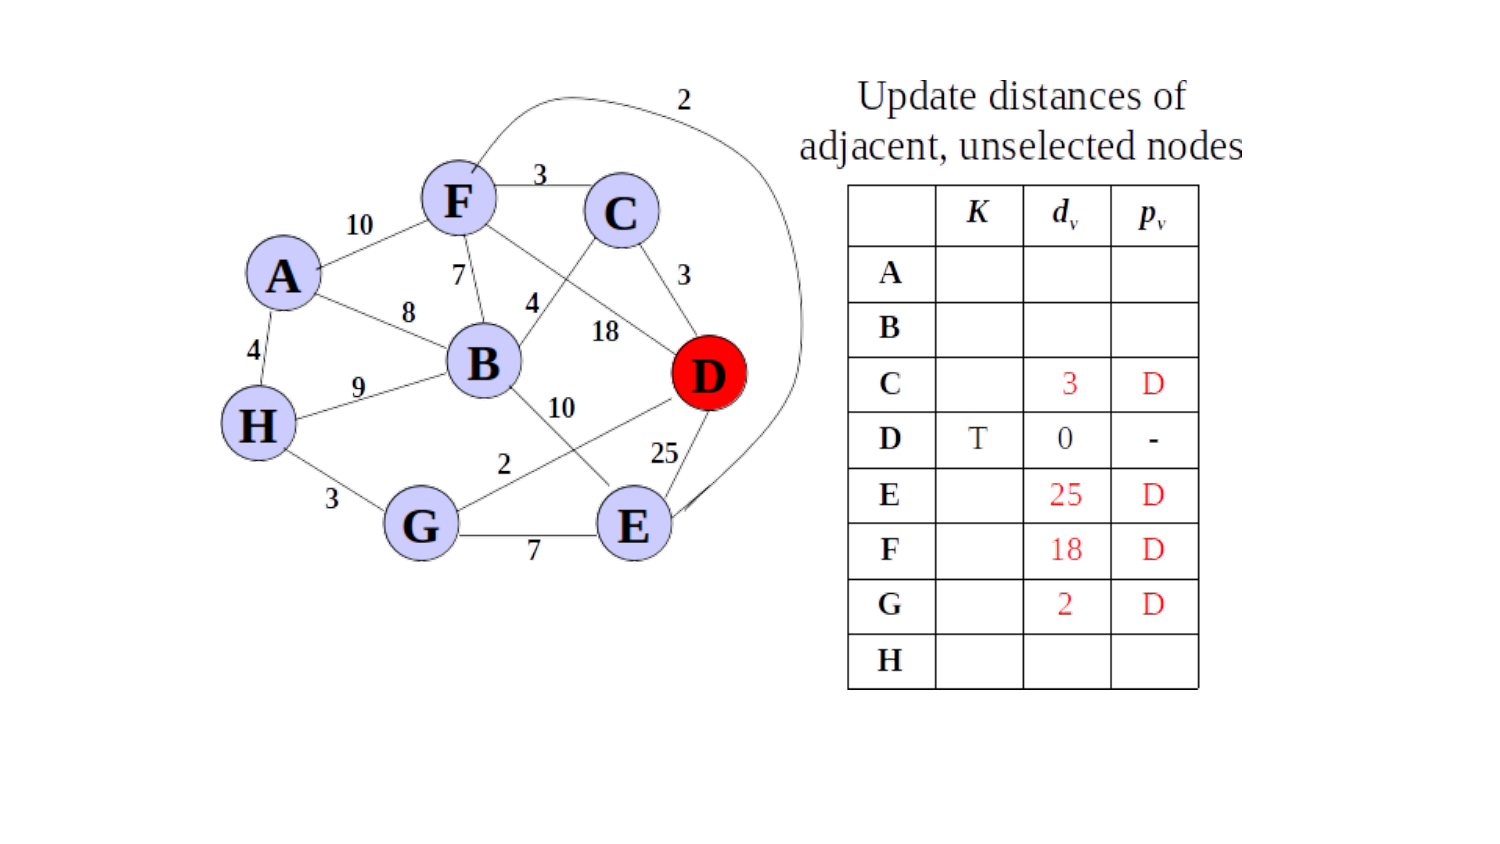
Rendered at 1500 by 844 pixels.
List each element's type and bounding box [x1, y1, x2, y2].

picture [220, 80, 1242, 691]
